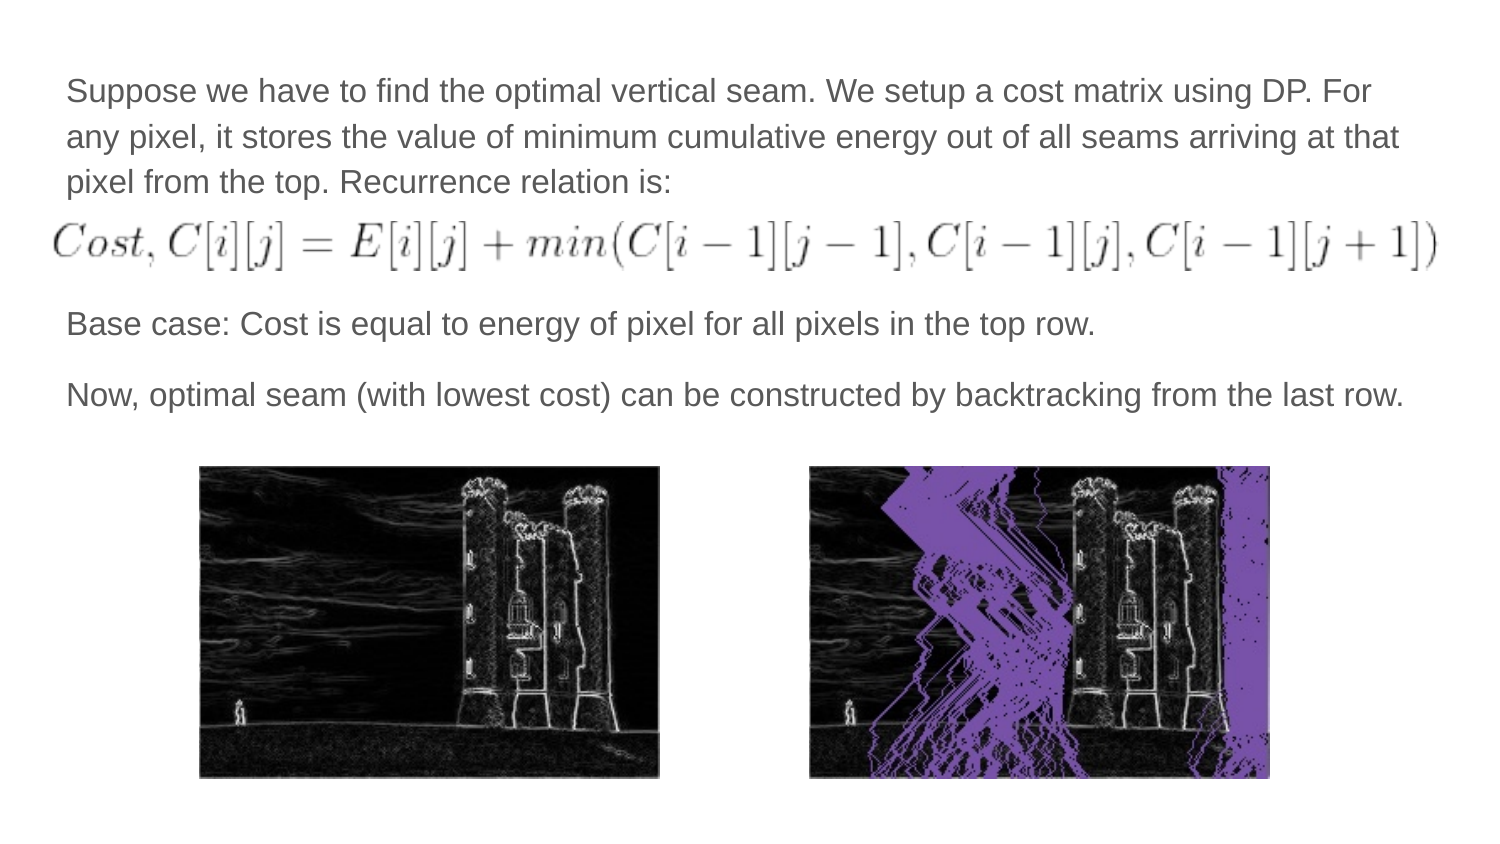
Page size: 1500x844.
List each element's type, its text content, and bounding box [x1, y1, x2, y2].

picture [808, 466, 1270, 780]
picture [198, 466, 660, 780]
list Suppose we have to find the optimal vertical seam. We setup a cost matrix using DP. For any pixel, it stores the value of minimum cumulative energy out of all seams arriving at that pixel from the top. Recurrence relation is: Base case: Cost is equal to energy of pixel for all pixels in the top row. Now, optimal seam (with lowest cost) can be constructed by backtracking from the last row. [51, 48, 1449, 455]
picture [51, 221, 1440, 271]
